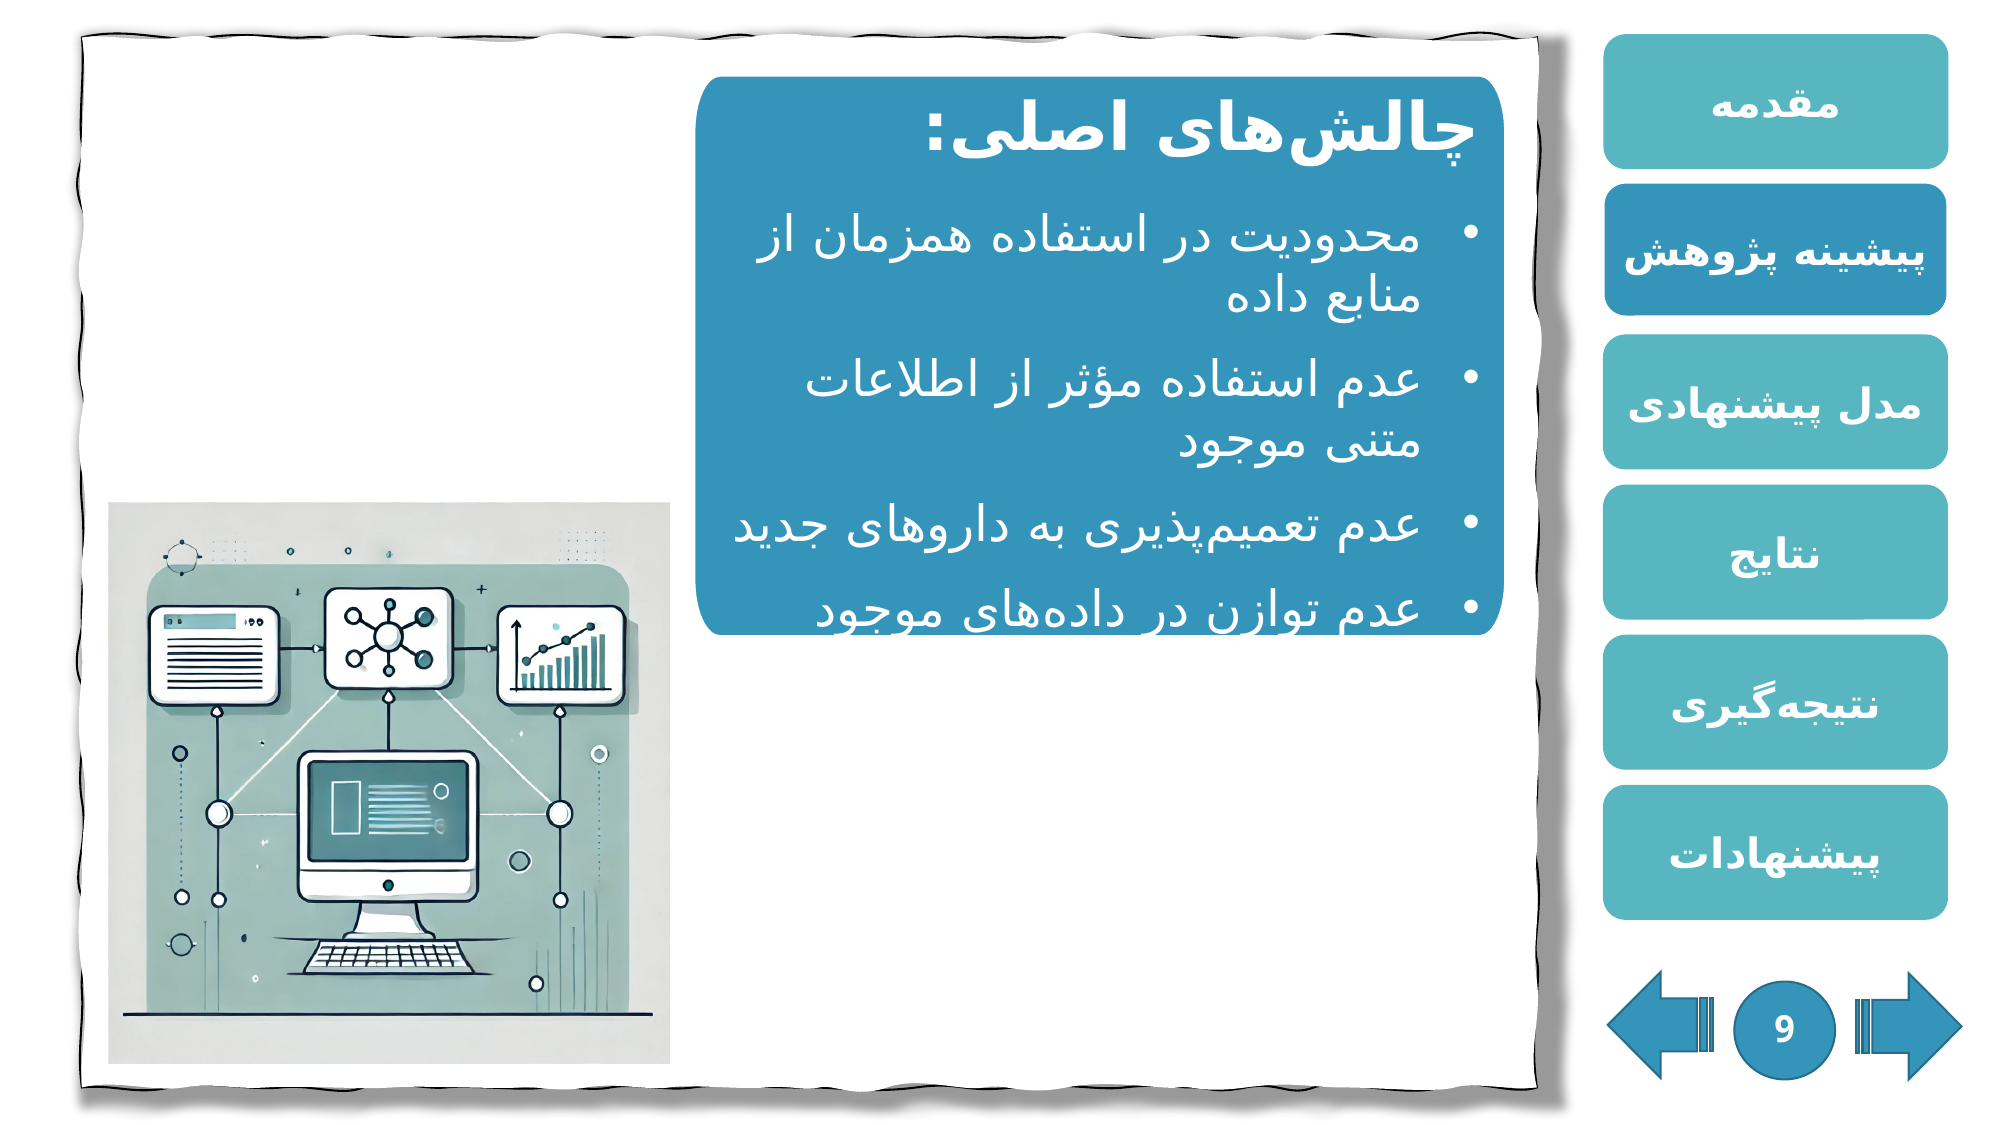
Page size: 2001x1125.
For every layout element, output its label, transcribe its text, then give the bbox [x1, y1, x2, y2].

picture [108, 502, 670, 1064]
slide_number 9 [1741, 997, 1829, 1064]
text_box چالش‌های اصلی: محدودیت در استفاده همزمان از منابع داده عدم استفاده مؤثر از اطلاعات متنی موجود عدم تعمیم‌پذیری به داروهای جدید عدم توازن در داده‌های موجود [693, 74, 1507, 638]
